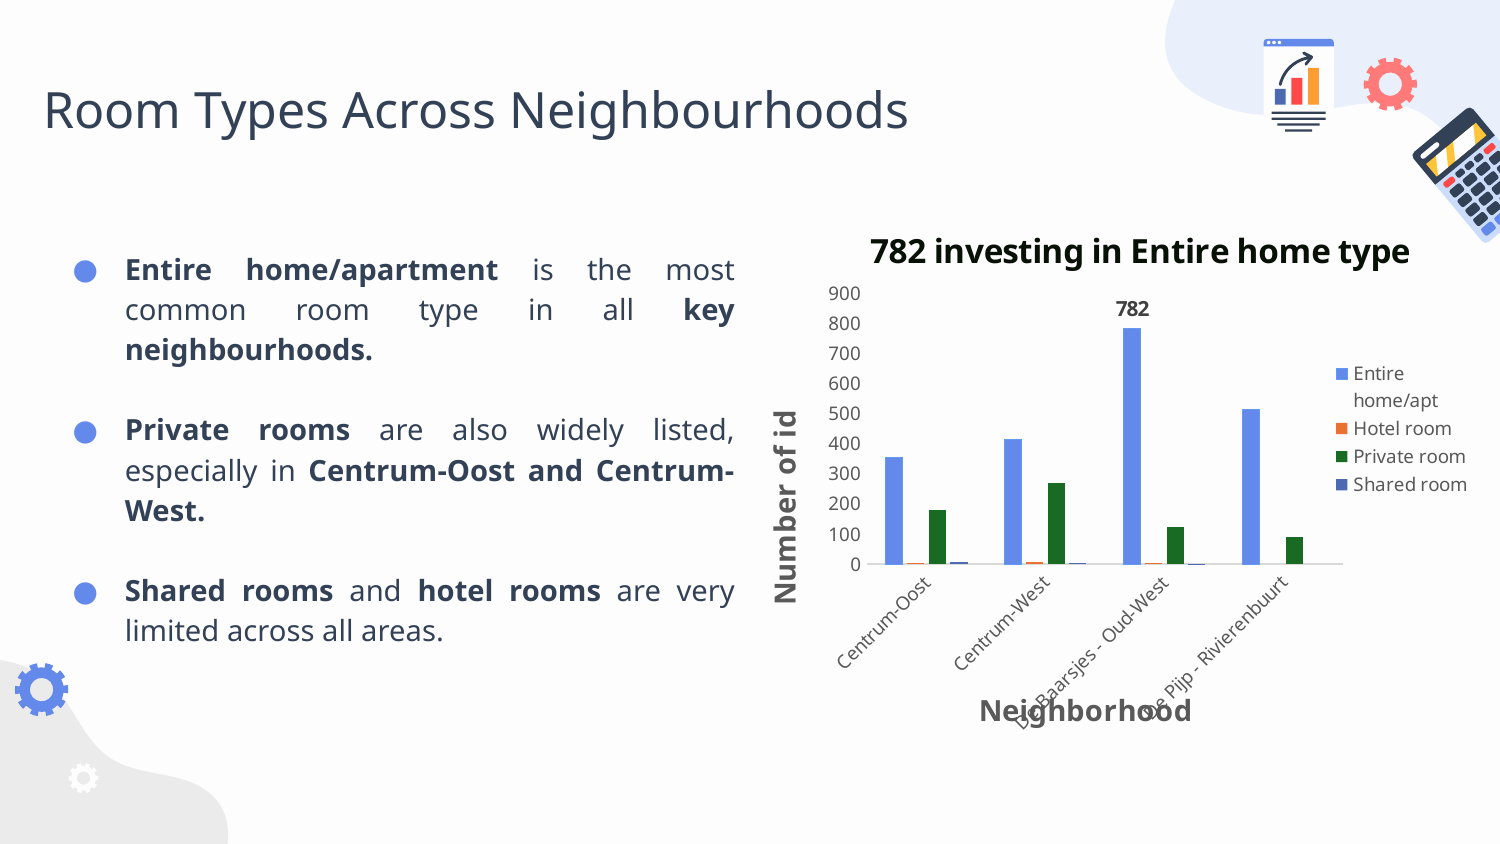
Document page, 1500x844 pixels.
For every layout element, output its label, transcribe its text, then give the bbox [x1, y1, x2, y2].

chart [749, 212, 1478, 741]
title Room Types Across Neighbourhoods [28, 63, 1026, 184]
subtitle Entire home/apartment is the most common room type in all key neighbourhoods. Private rooms are also widely listed, especially in Centrum-Oost and Centrum-West. Shared rooms and hotel rooms are very limited across all areas. [34, 230, 744, 708]
